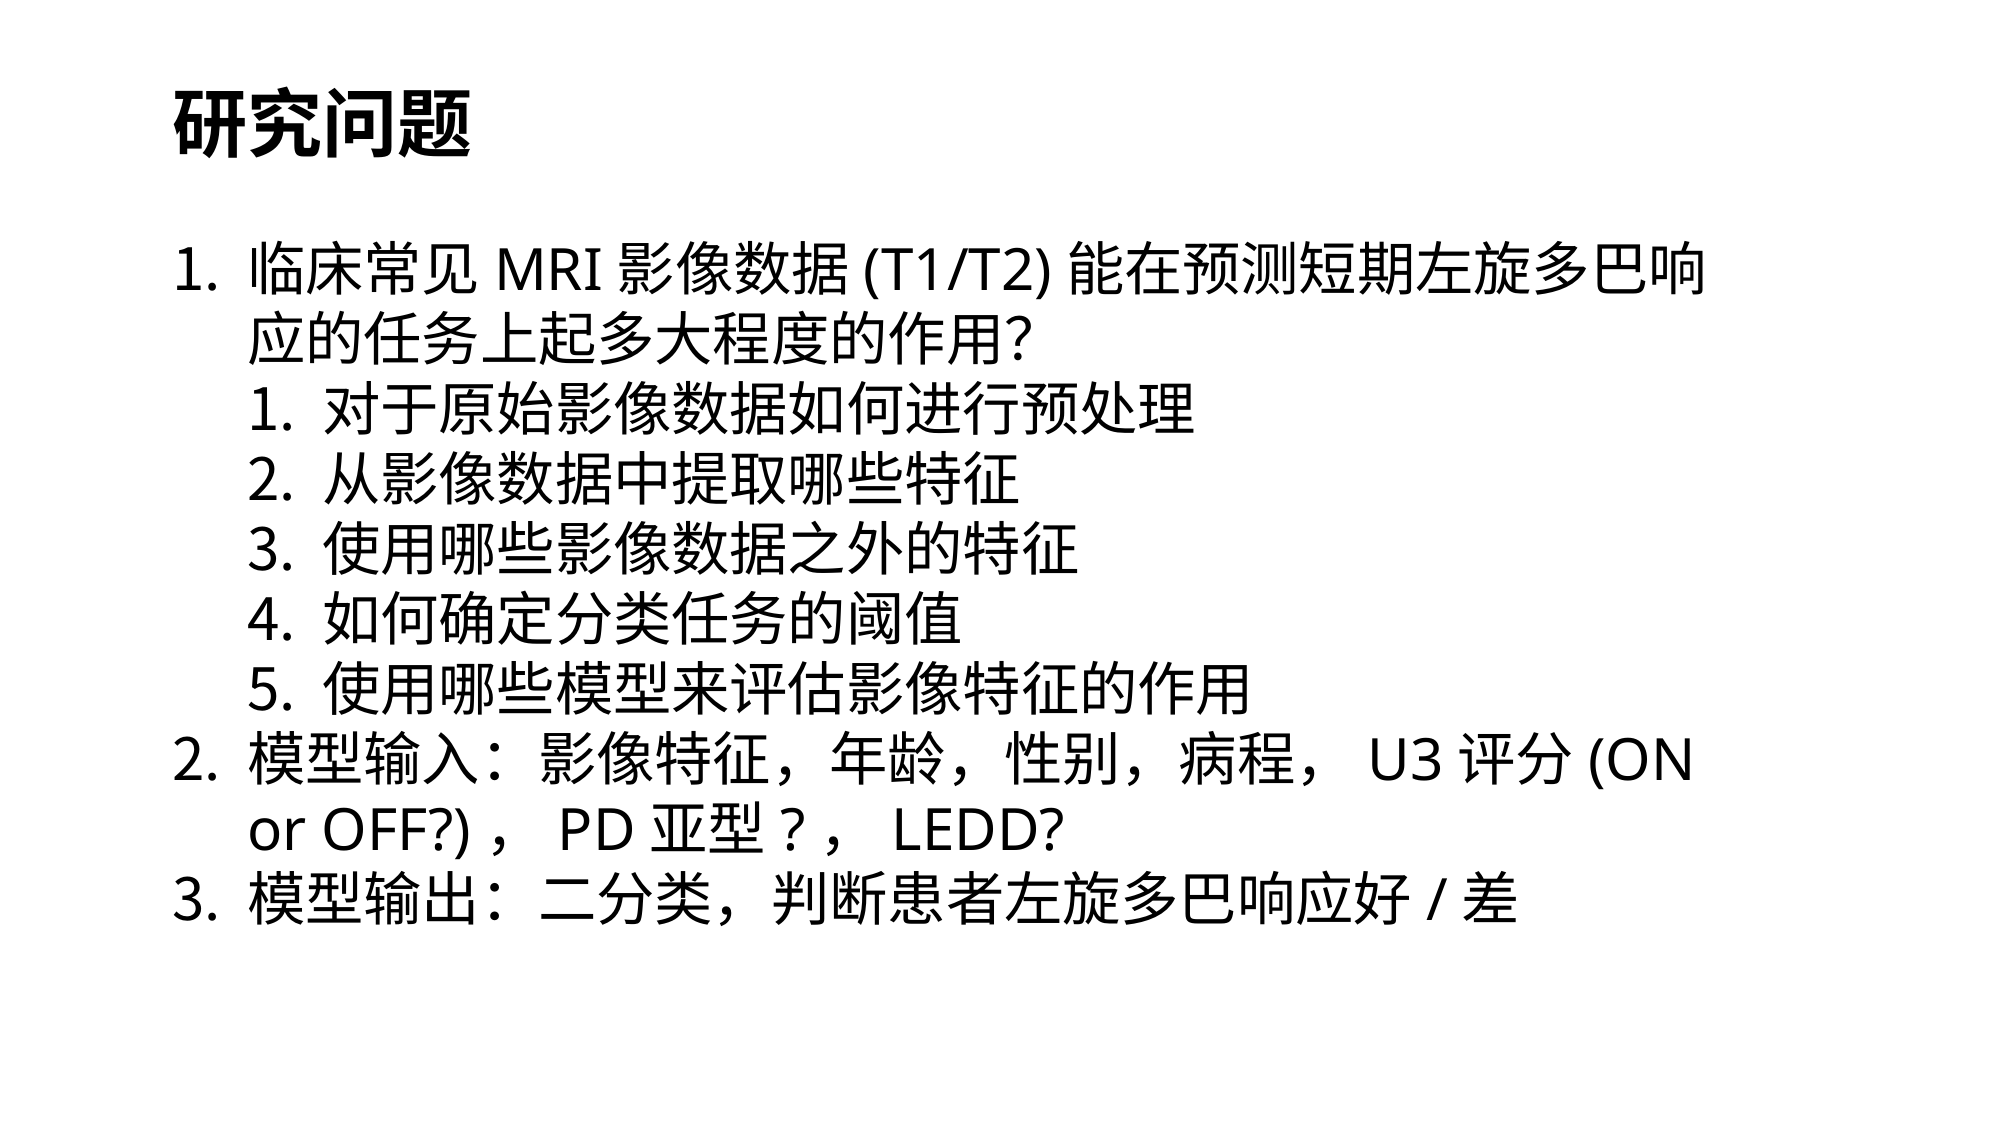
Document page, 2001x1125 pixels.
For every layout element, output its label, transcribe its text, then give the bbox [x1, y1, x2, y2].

text_box 研究问题 [157, 69, 488, 174]
text_box 临床常见MRI影像数据(T1/T2)能在预测短期左旋多巴响应的任务上起多大程度的作用？ 对于原始影像数据如何进行预处理 从影像数据中提取哪些特征 使用哪些影像数据之外的特征 如何确定分类任务的阈值 使用哪些模型来评估影像特征的作用 模型输入：影像特征，年龄，性别，病程，U3评分(ON or OFF?)，PD亚型?，LEDD? 模型输出：二分类，判断患者左旋多巴响应好/差 [157, 224, 1779, 940]
